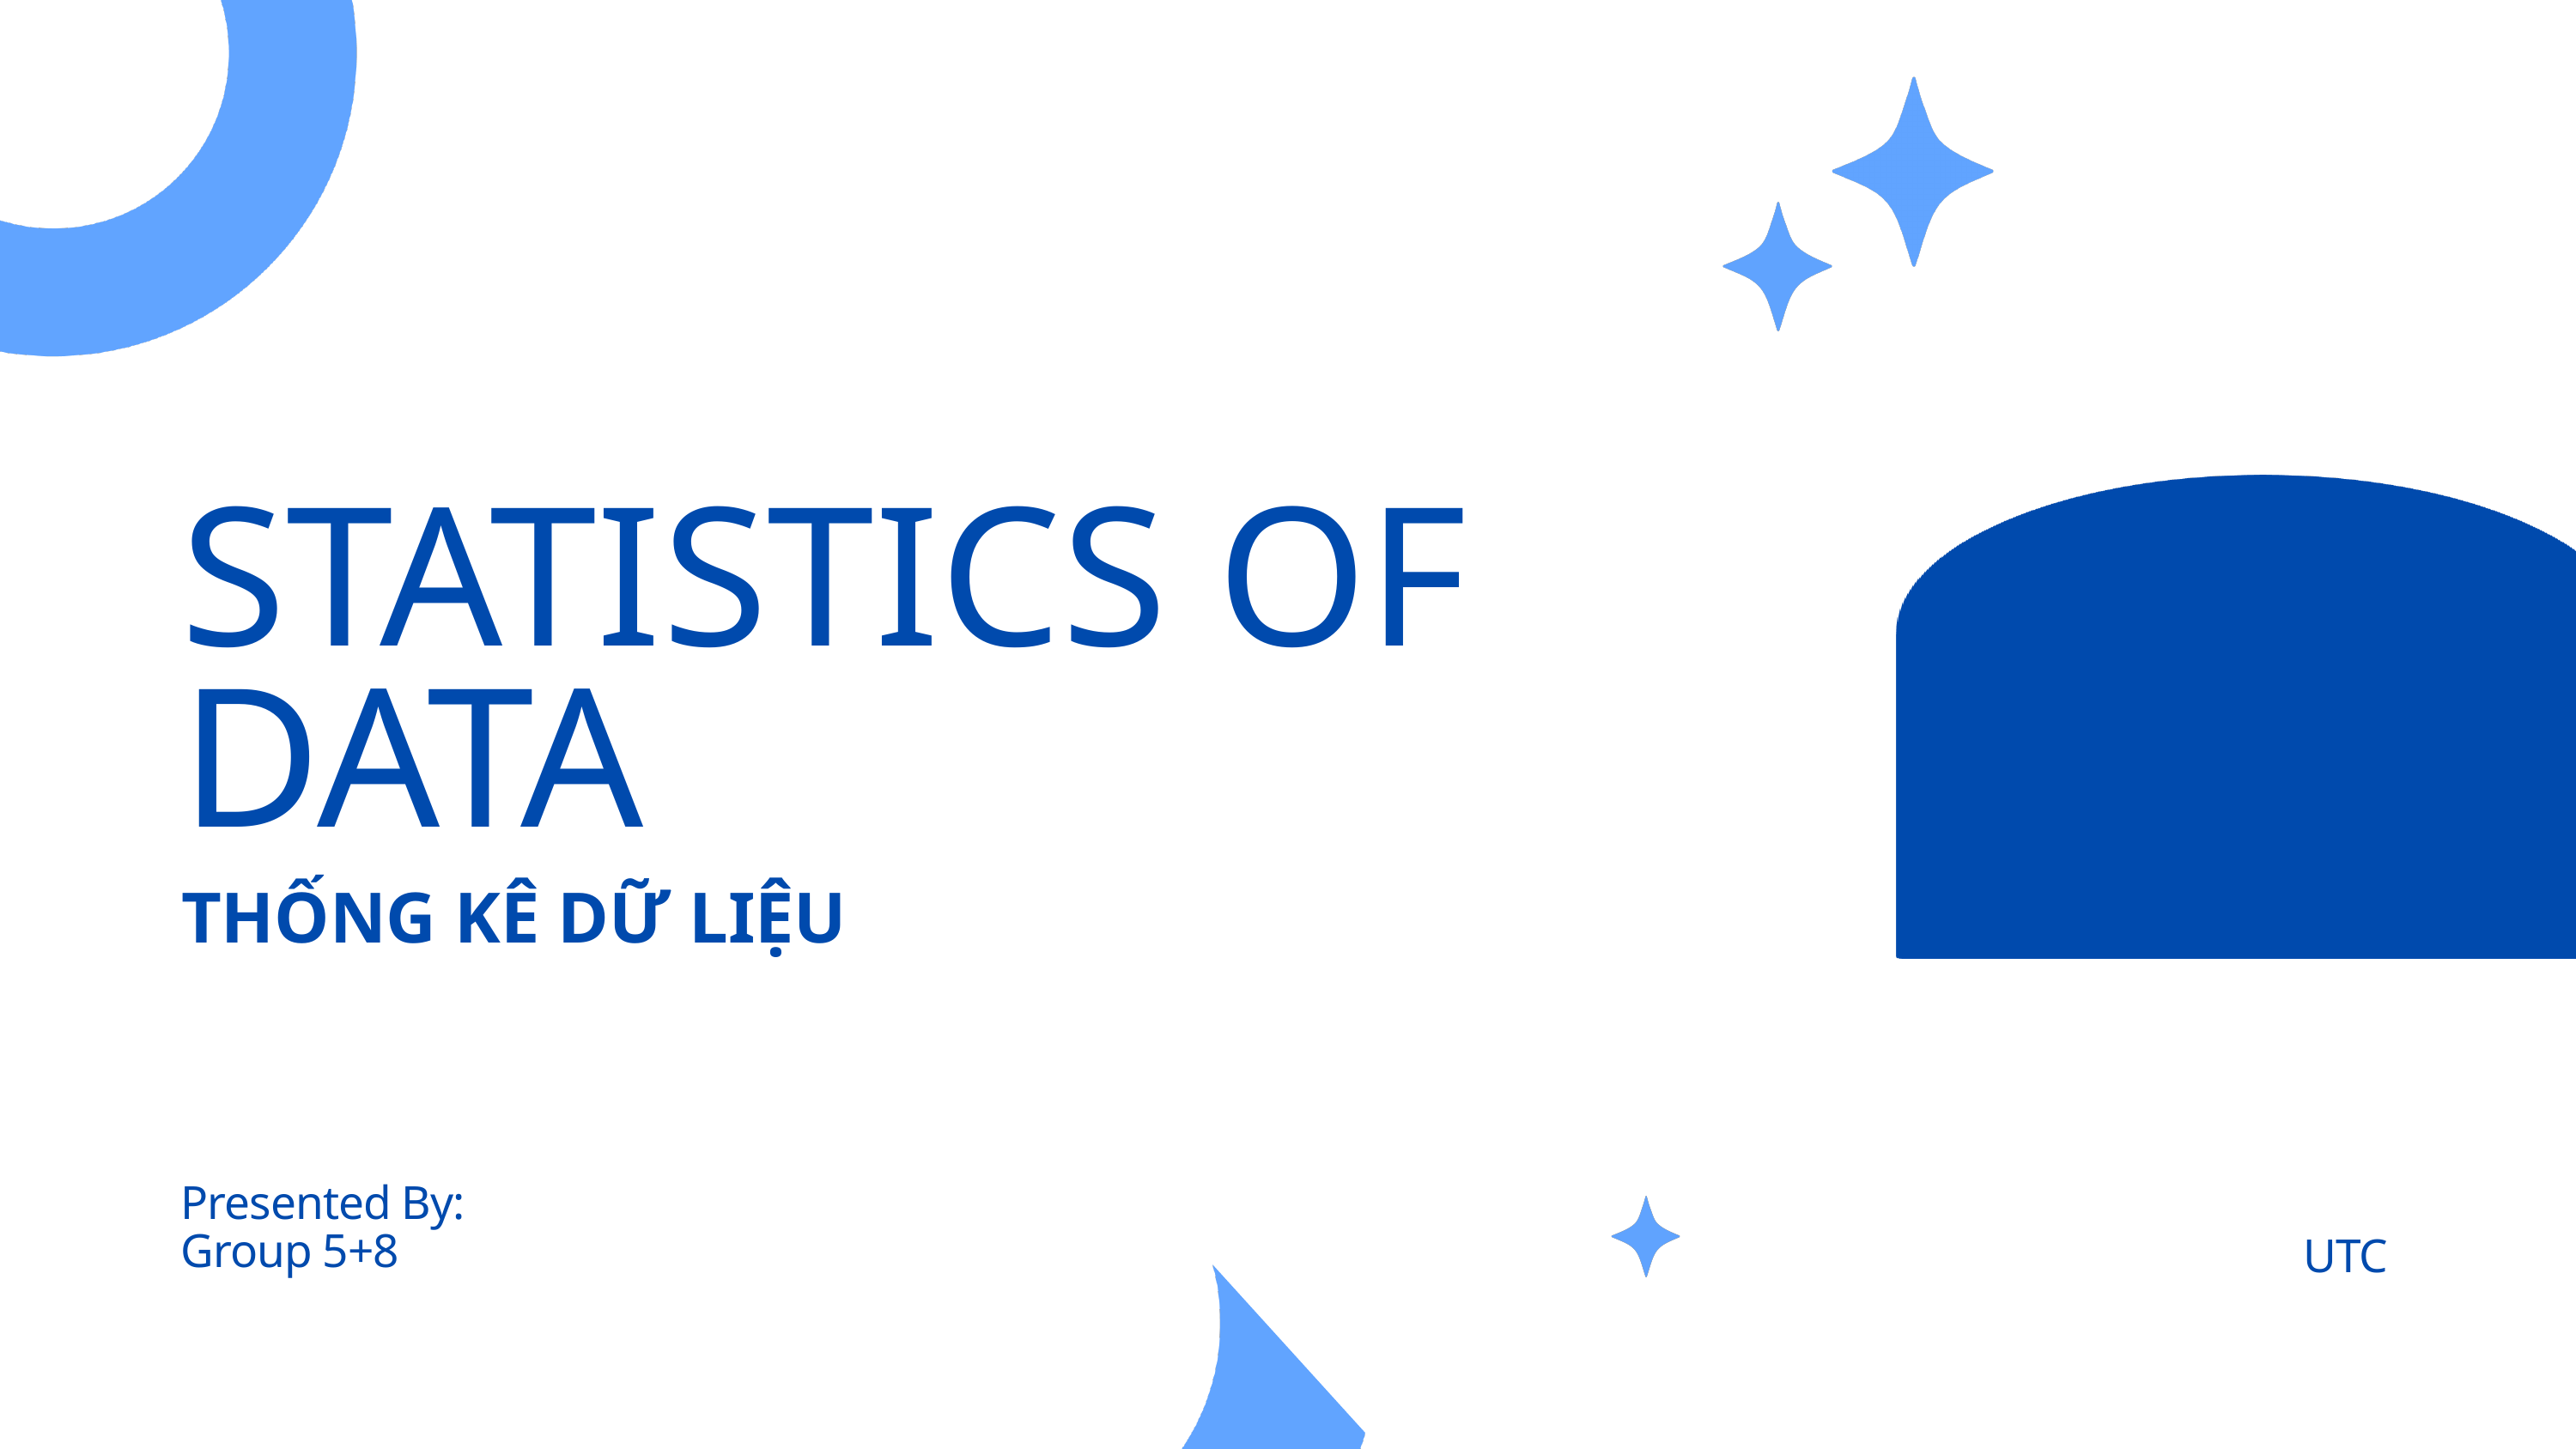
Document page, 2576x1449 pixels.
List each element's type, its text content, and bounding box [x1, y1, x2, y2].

text_box [1832, 76, 1994, 267]
text_box [1896, 475, 2576, 959]
text_box [1611, 1196, 1680, 1277]
text_box [1722, 202, 1832, 331]
text_box Group 5+8 [180, 1228, 576, 1277]
text_box [843, 1169, 1381, 1449]
text_box THỐNG KÊ DỮ LIỆU [180, 859, 1862, 958]
text_box [0, 0, 359, 359]
text_box Presented By: [180, 1164, 576, 1228]
text_box STATISTICS OF DATA [180, 503, 1753, 859]
text_box UTC [1993, 1217, 2389, 1282]
